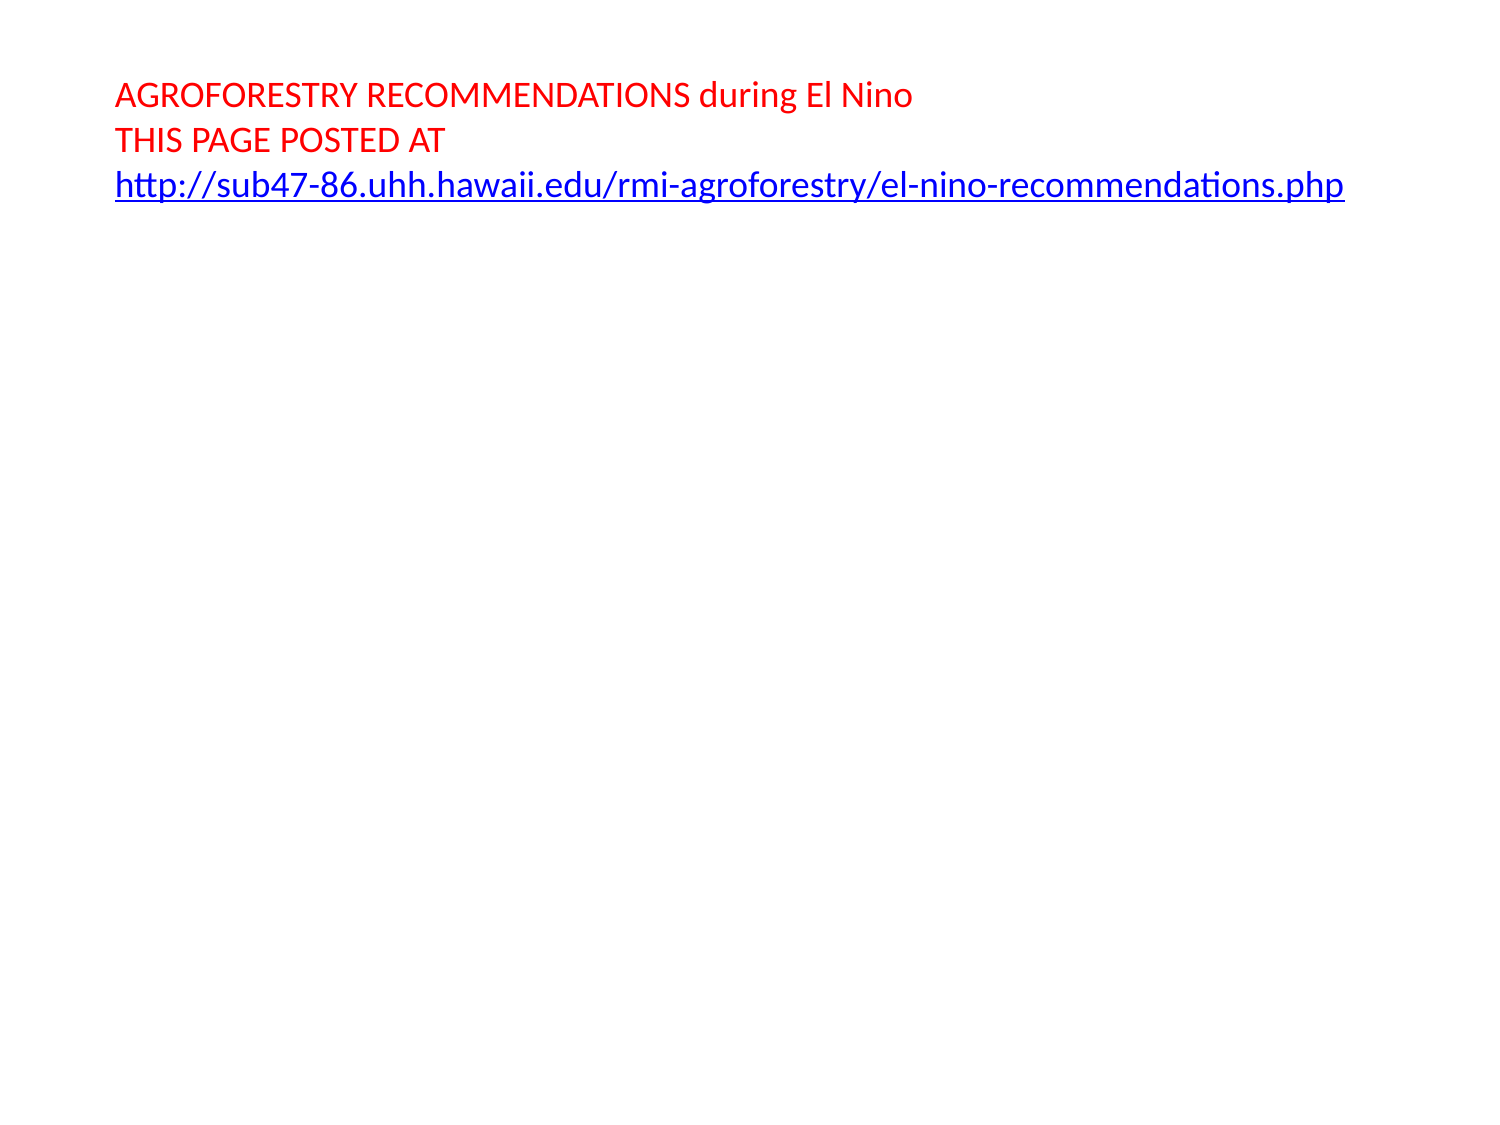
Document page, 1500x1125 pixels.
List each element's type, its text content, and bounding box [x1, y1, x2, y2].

text_box AGROFORESTRY RECOMMENDATIONS during El Nino THIS PAGE POSTED AT http://sub47-86.uhh.hawaii.edu/rmi-agroforestry/el-nino-recommendations.php [99, 62, 1425, 258]
